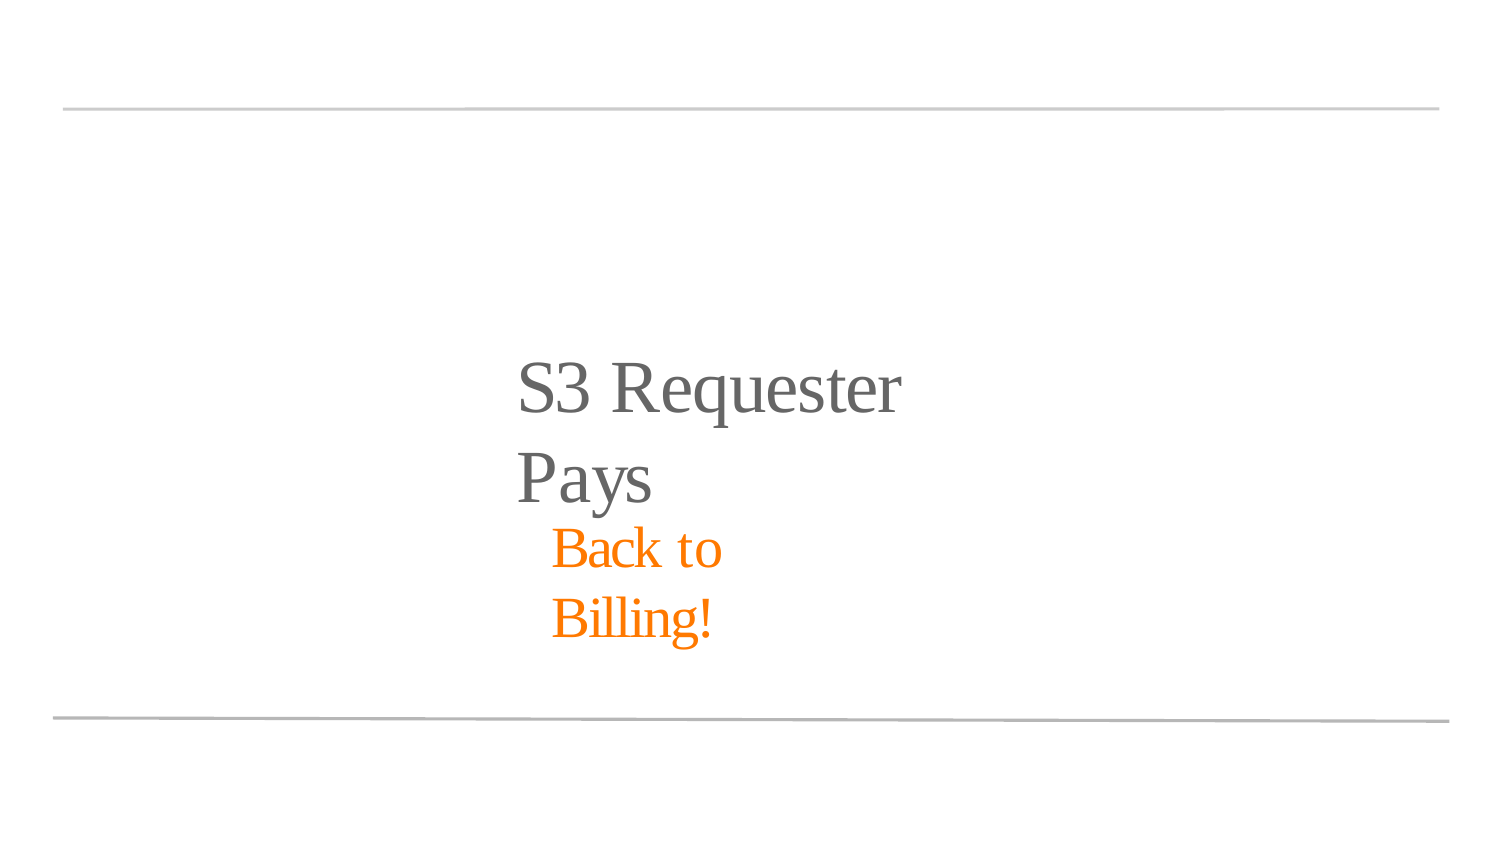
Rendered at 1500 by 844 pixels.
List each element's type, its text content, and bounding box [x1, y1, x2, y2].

text_box S3 Requester Pays [514, 335, 1036, 518]
text_box Back to Billing! [549, 506, 895, 649]
